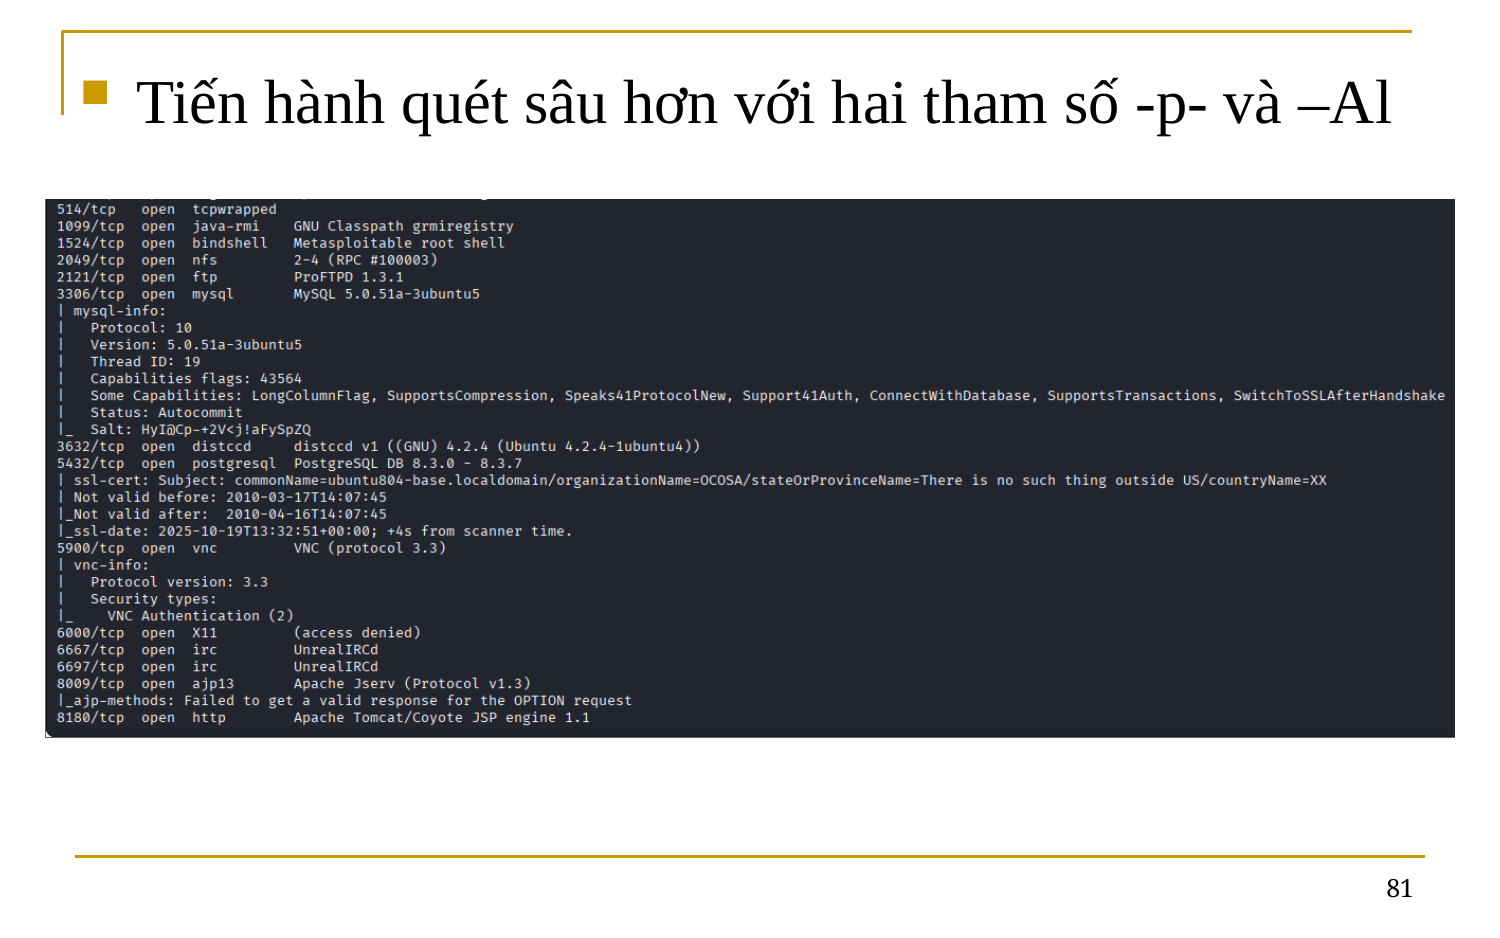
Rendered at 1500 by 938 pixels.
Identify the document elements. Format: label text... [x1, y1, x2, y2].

picture [45, 199, 1455, 739]
slide_number 81 [1380, 878, 1419, 938]
text_box Tiến hành quét sâu hơn với hai tham số -p- và –Al [78, 43, 1500, 136]
